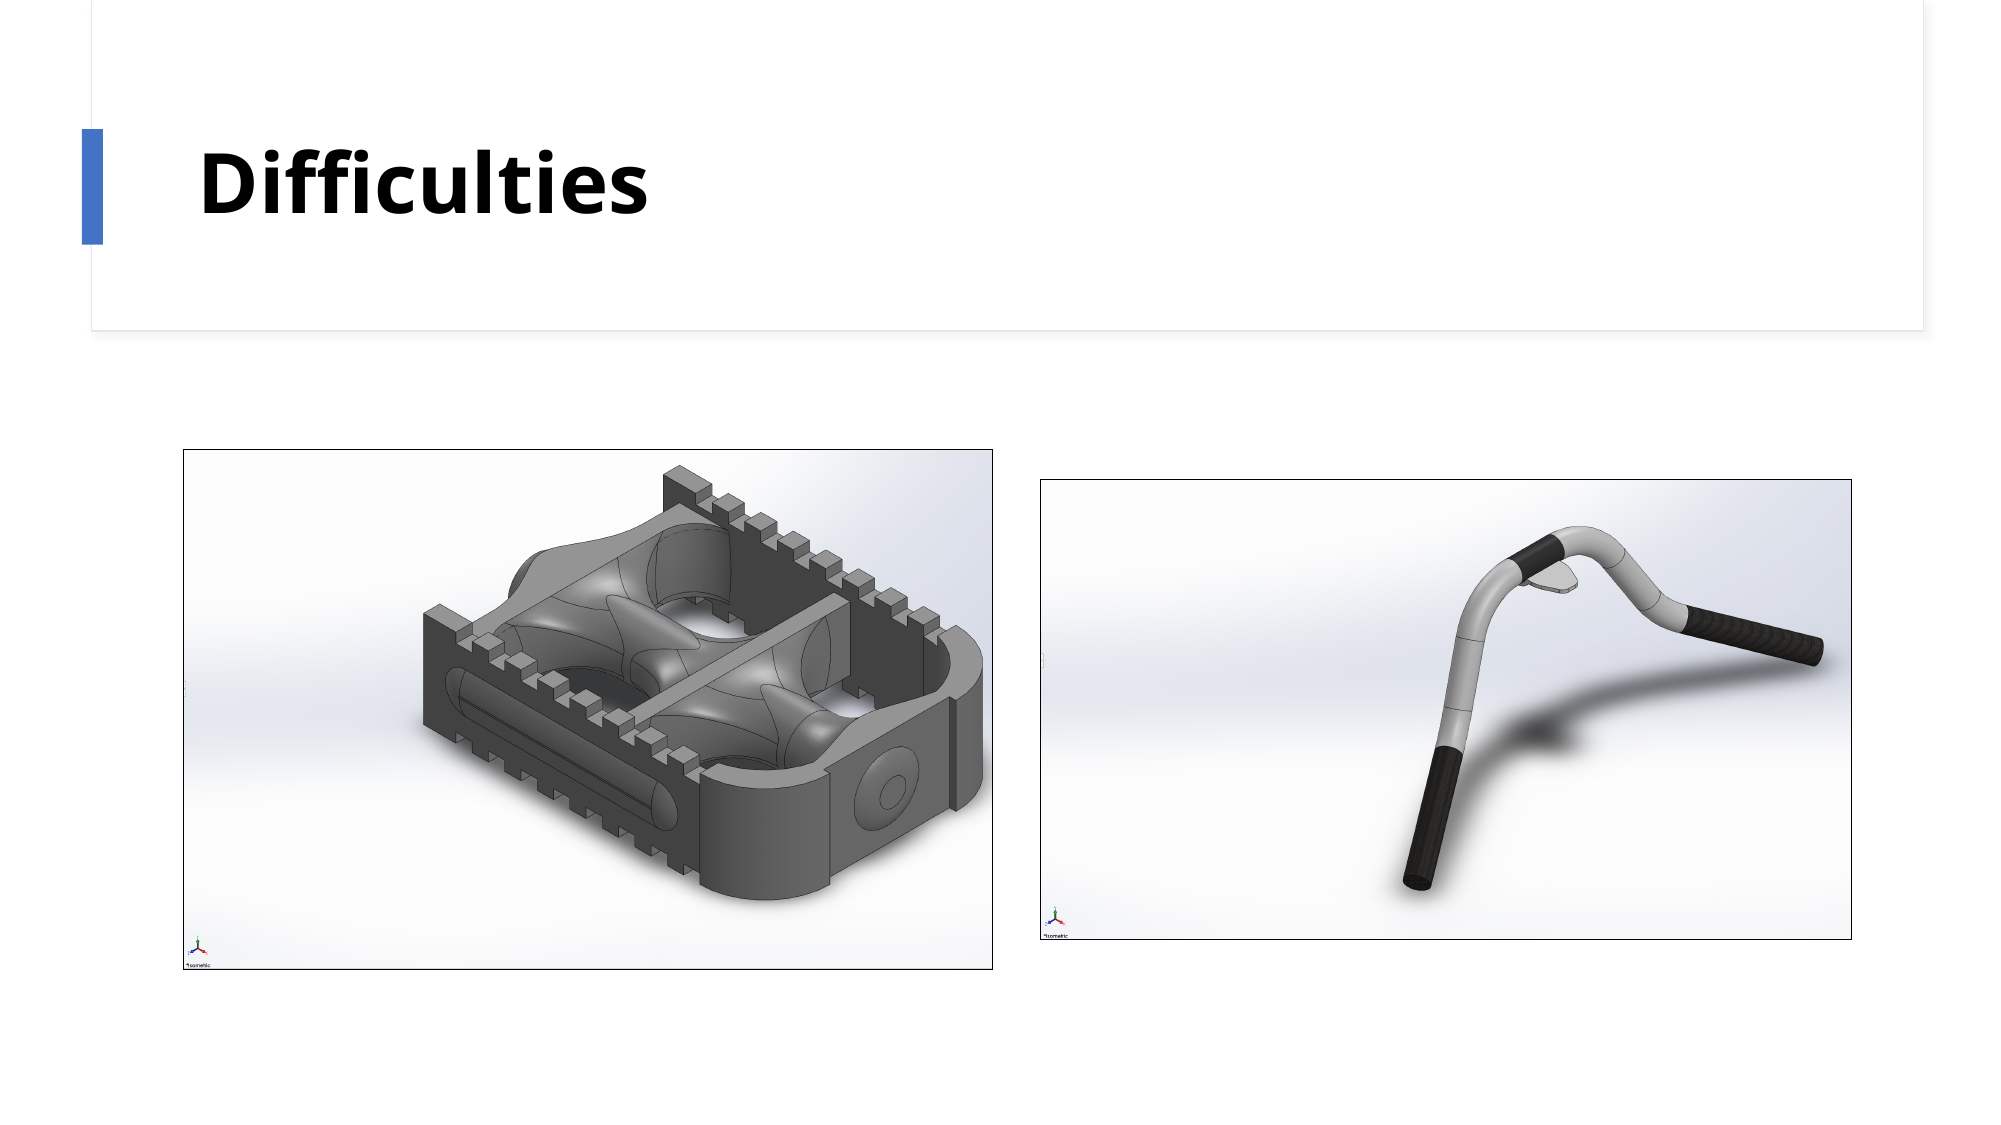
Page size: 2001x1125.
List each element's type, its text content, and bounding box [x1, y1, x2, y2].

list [182, 449, 993, 970]
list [1040, 479, 1852, 940]
title Difficulties [183, 90, 1851, 284]
